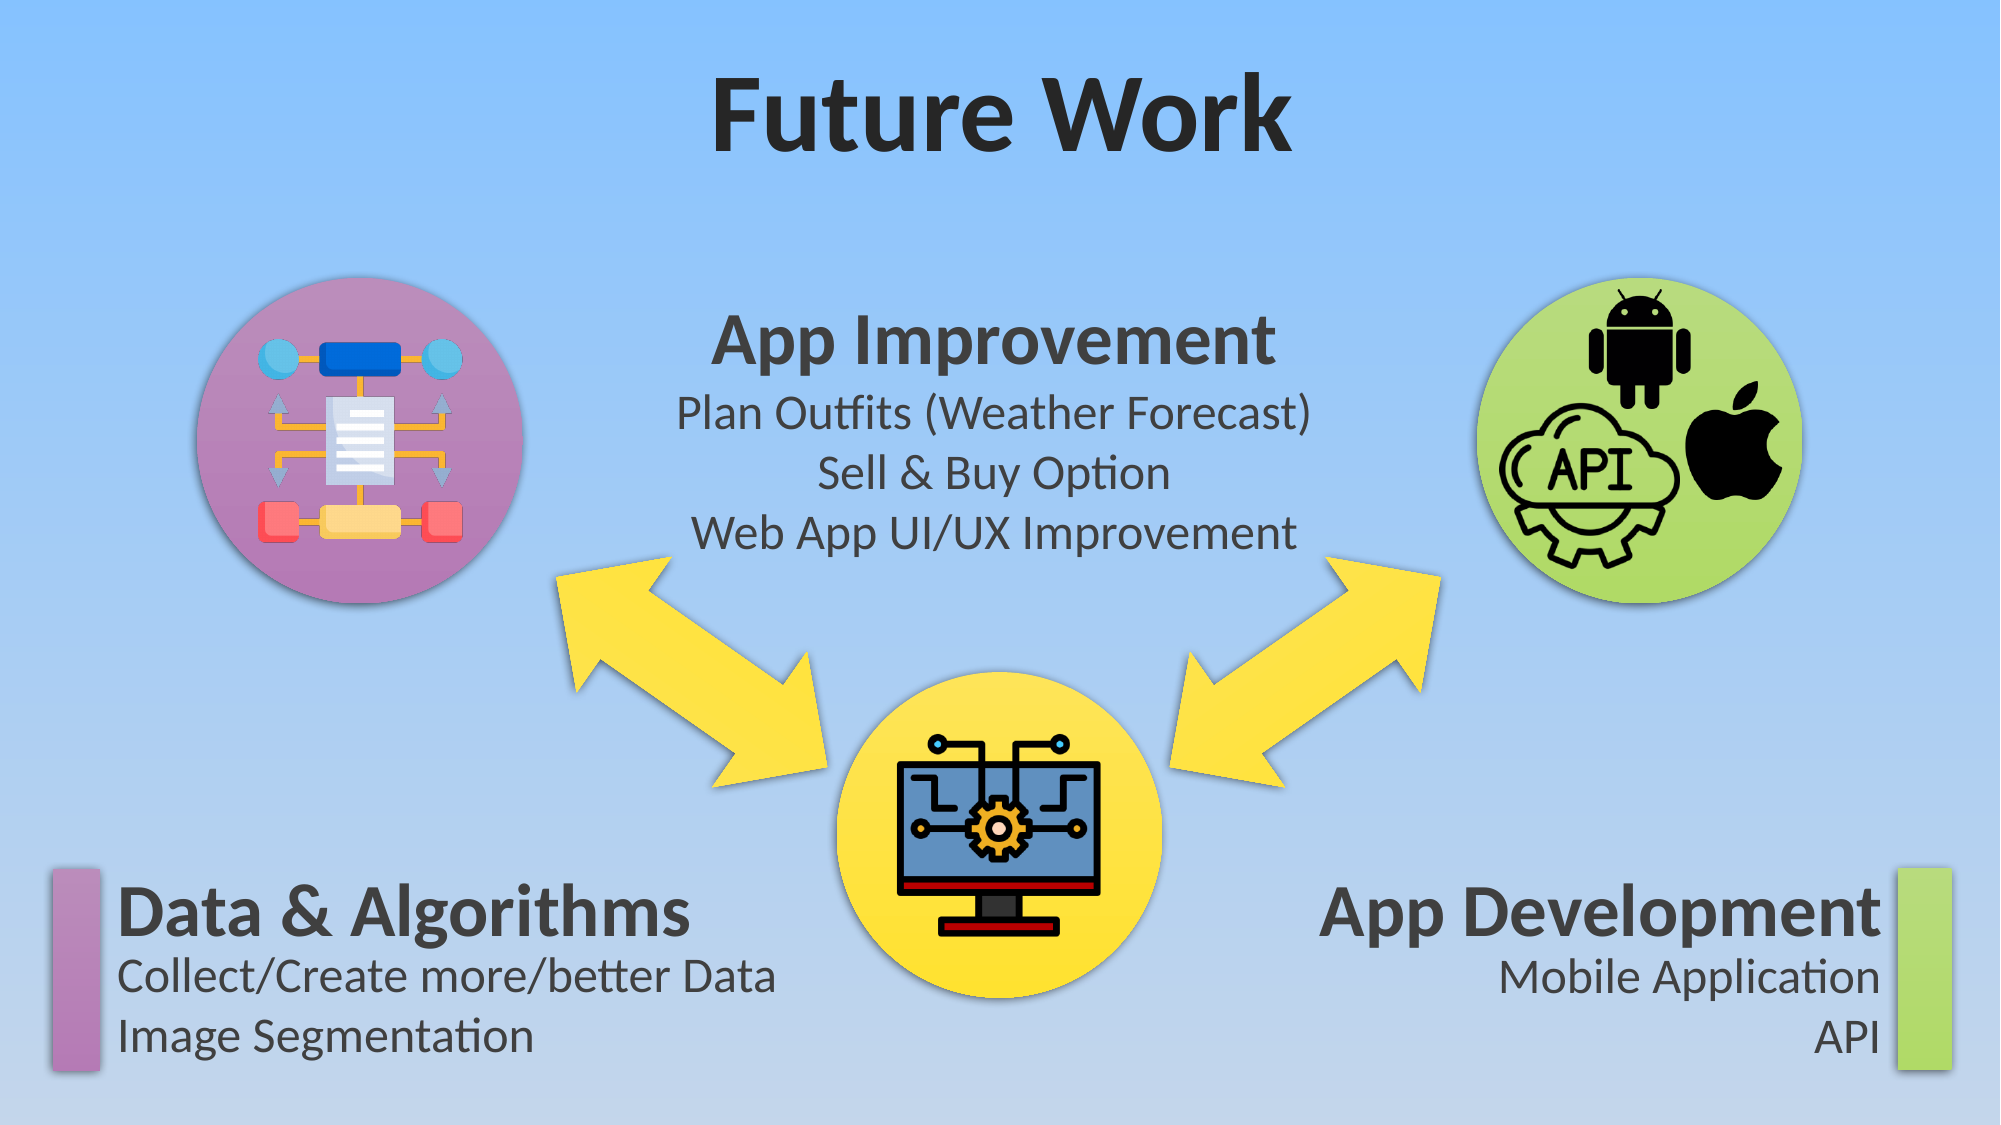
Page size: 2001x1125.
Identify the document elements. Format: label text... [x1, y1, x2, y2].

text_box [1477, 277, 1803, 604]
text_box [1169, 560, 1441, 788]
text_box [556, 561, 828, 788]
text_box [197, 277, 523, 604]
list Future Work [53, 55, 1952, 175]
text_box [836, 672, 1163, 998]
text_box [52, 851, 804, 1077]
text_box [646, 281, 1343, 569]
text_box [1201, 851, 1952, 1077]
